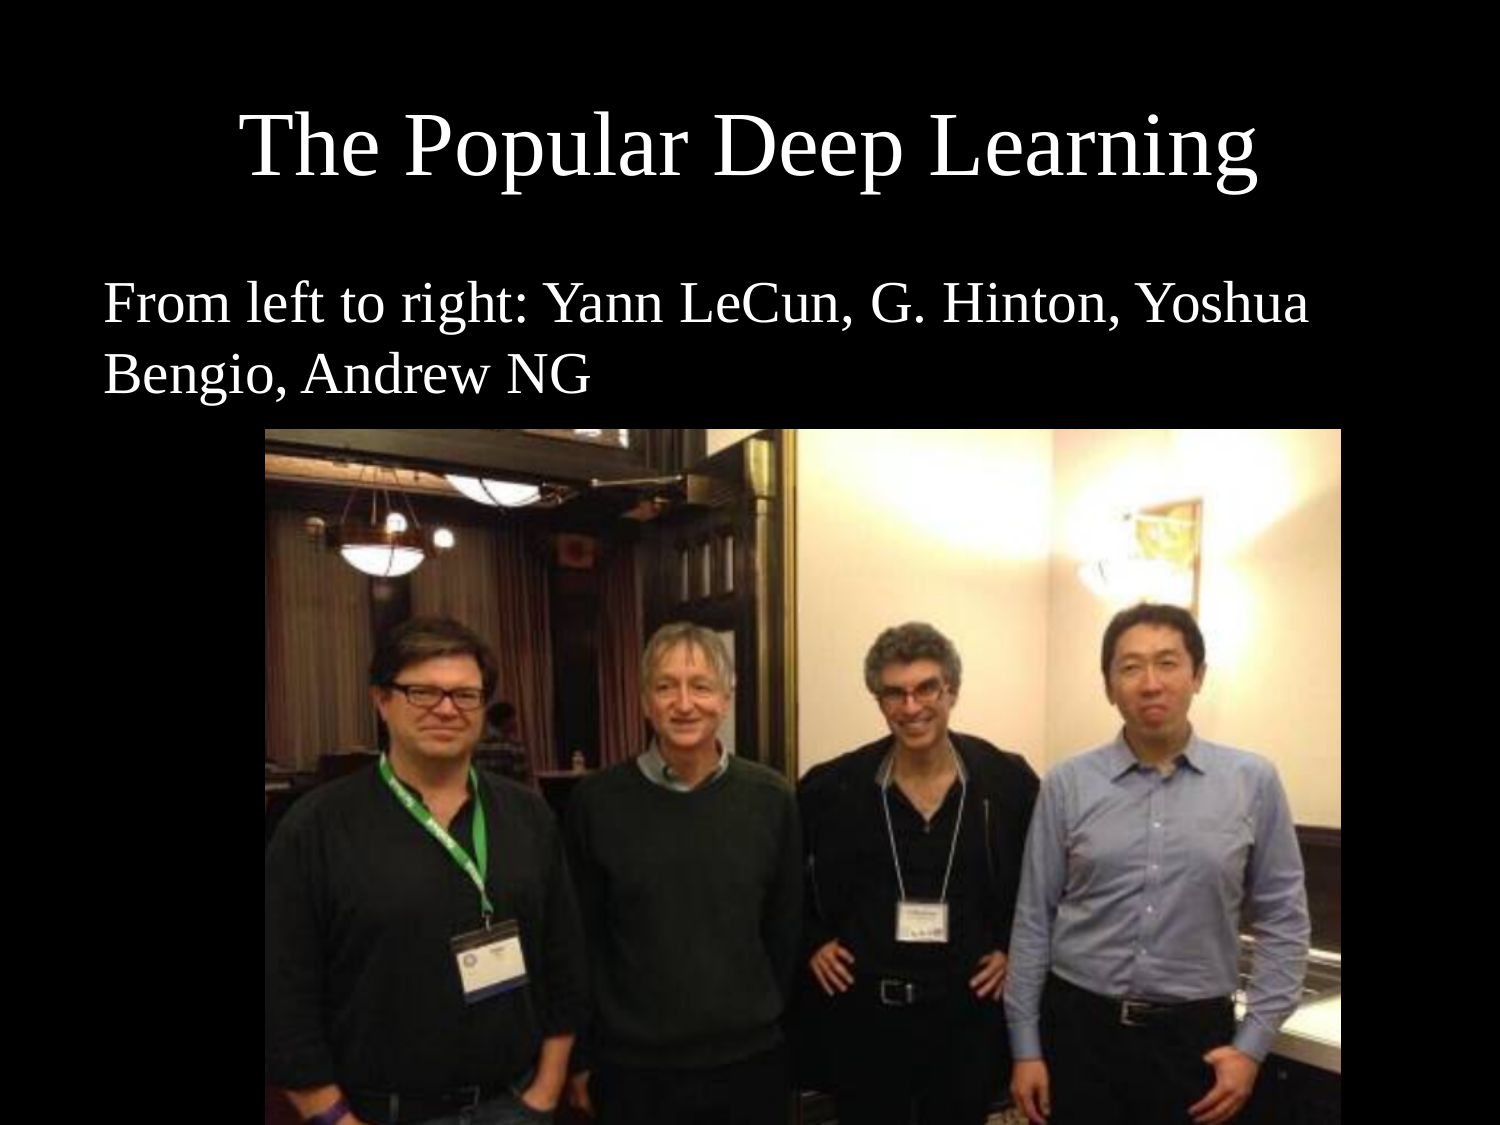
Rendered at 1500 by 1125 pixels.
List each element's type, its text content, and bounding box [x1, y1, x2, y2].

list From left to right: Yann LeCun, G. Hinton, Yoshua Bengio, Andrew NG [88, 255, 1433, 414]
title The Popular Deep Learning [75, 45, 1425, 233]
picture [265, 428, 1341, 1125]
